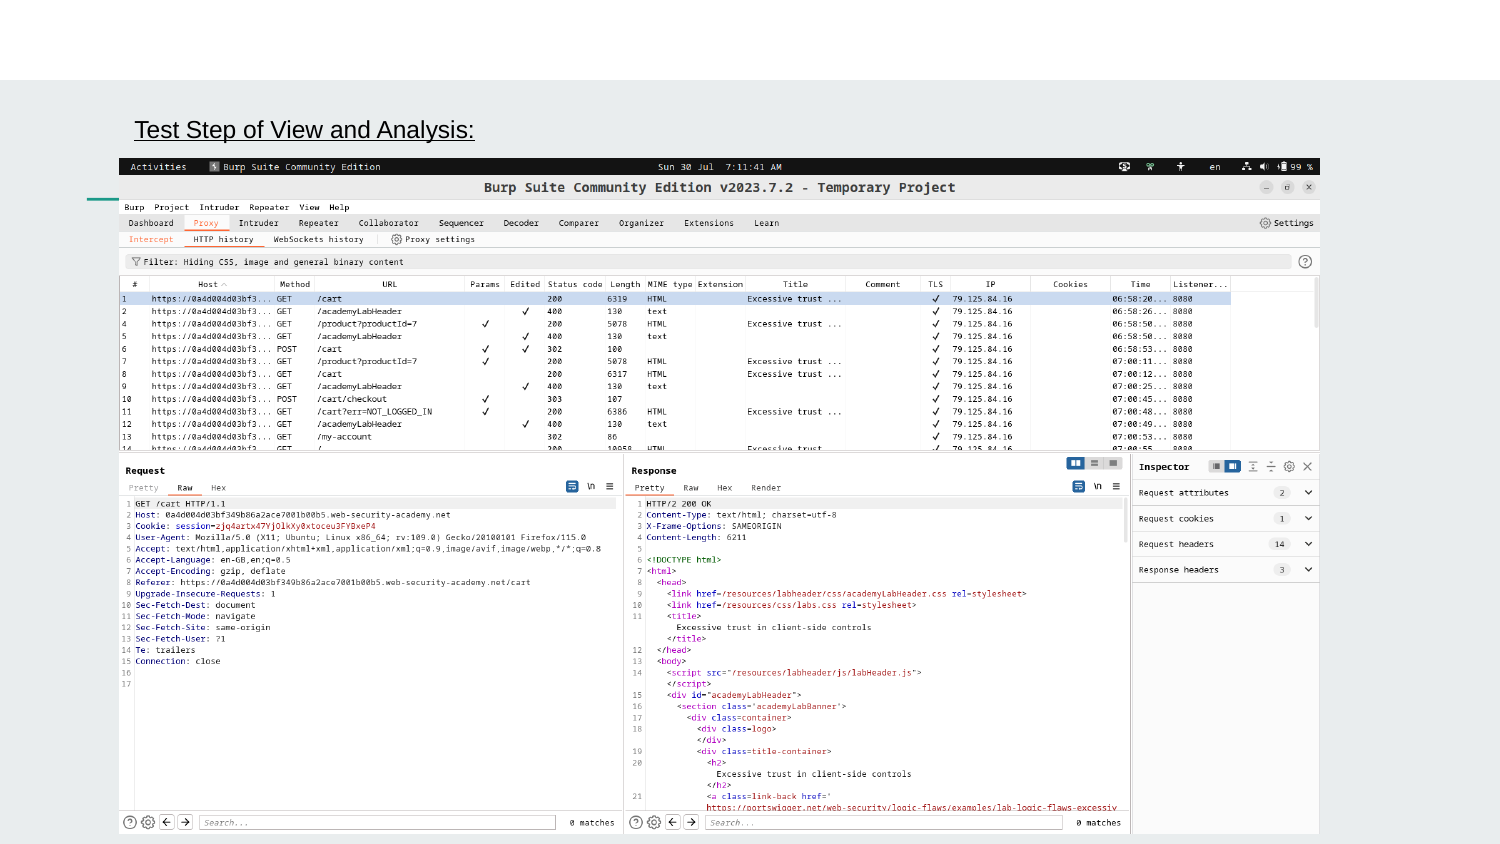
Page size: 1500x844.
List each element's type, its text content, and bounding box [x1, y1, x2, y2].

subtitle Test Step of View and Analysis: [119, 104, 1381, 194]
picture [119, 158, 1320, 834]
